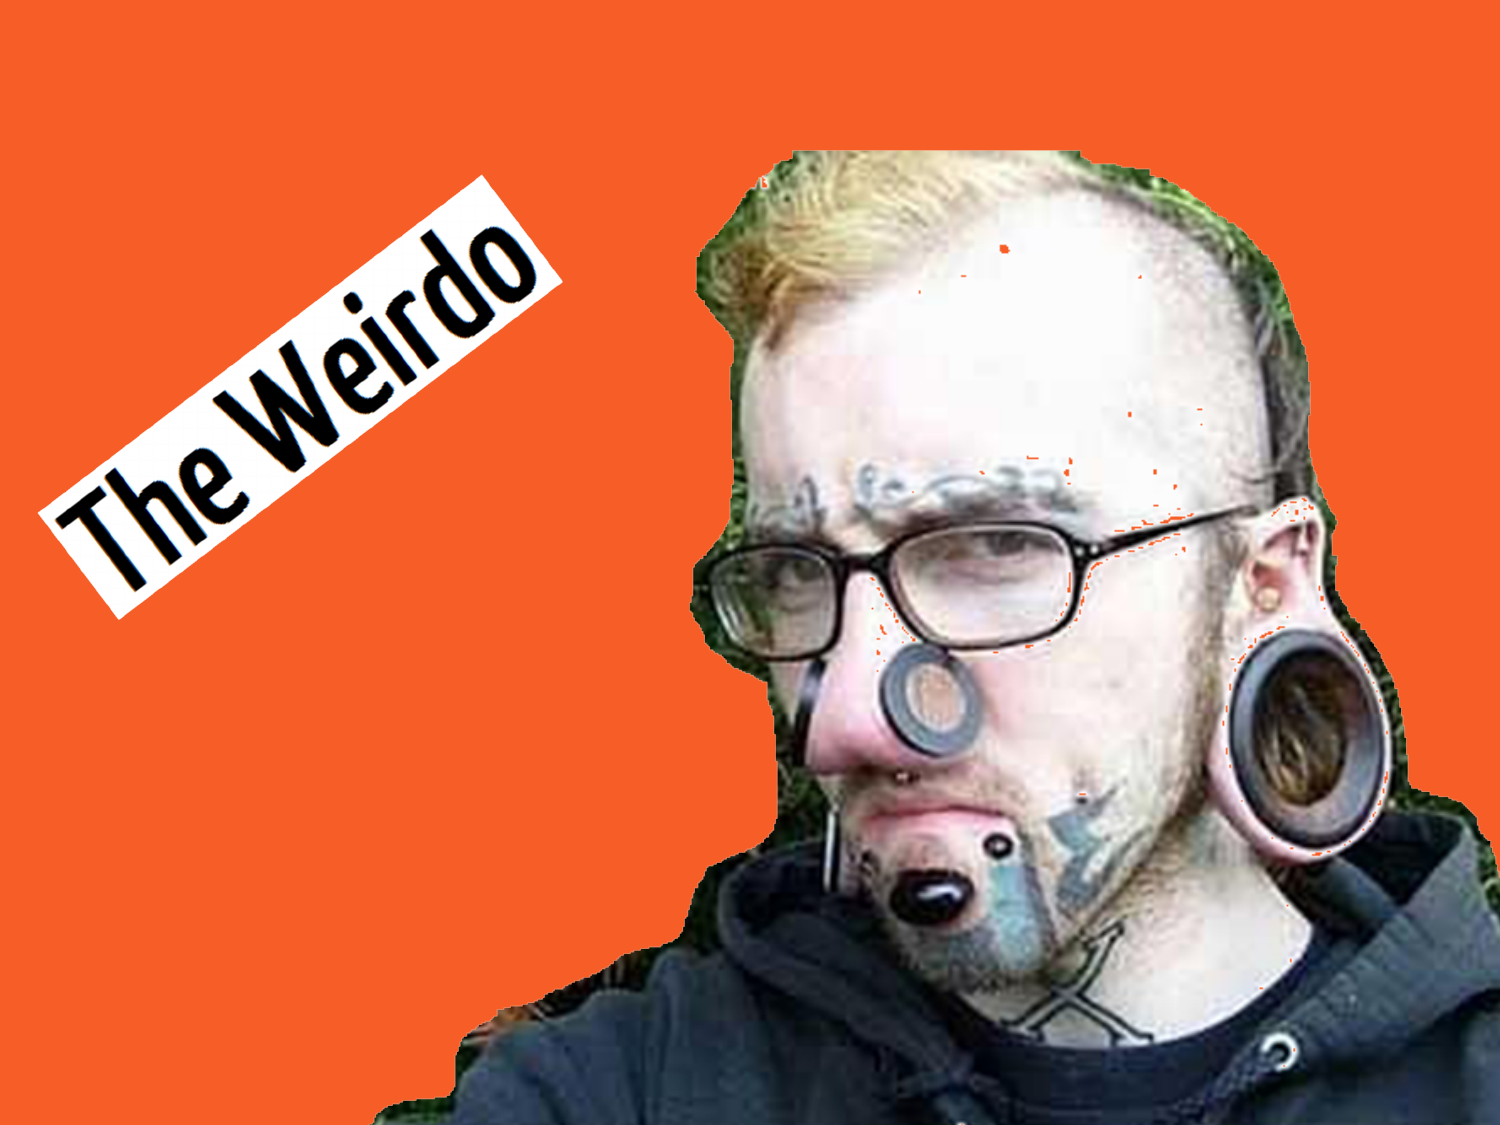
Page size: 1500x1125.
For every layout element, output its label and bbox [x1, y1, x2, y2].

picture [20, 149, 1500, 1125]
